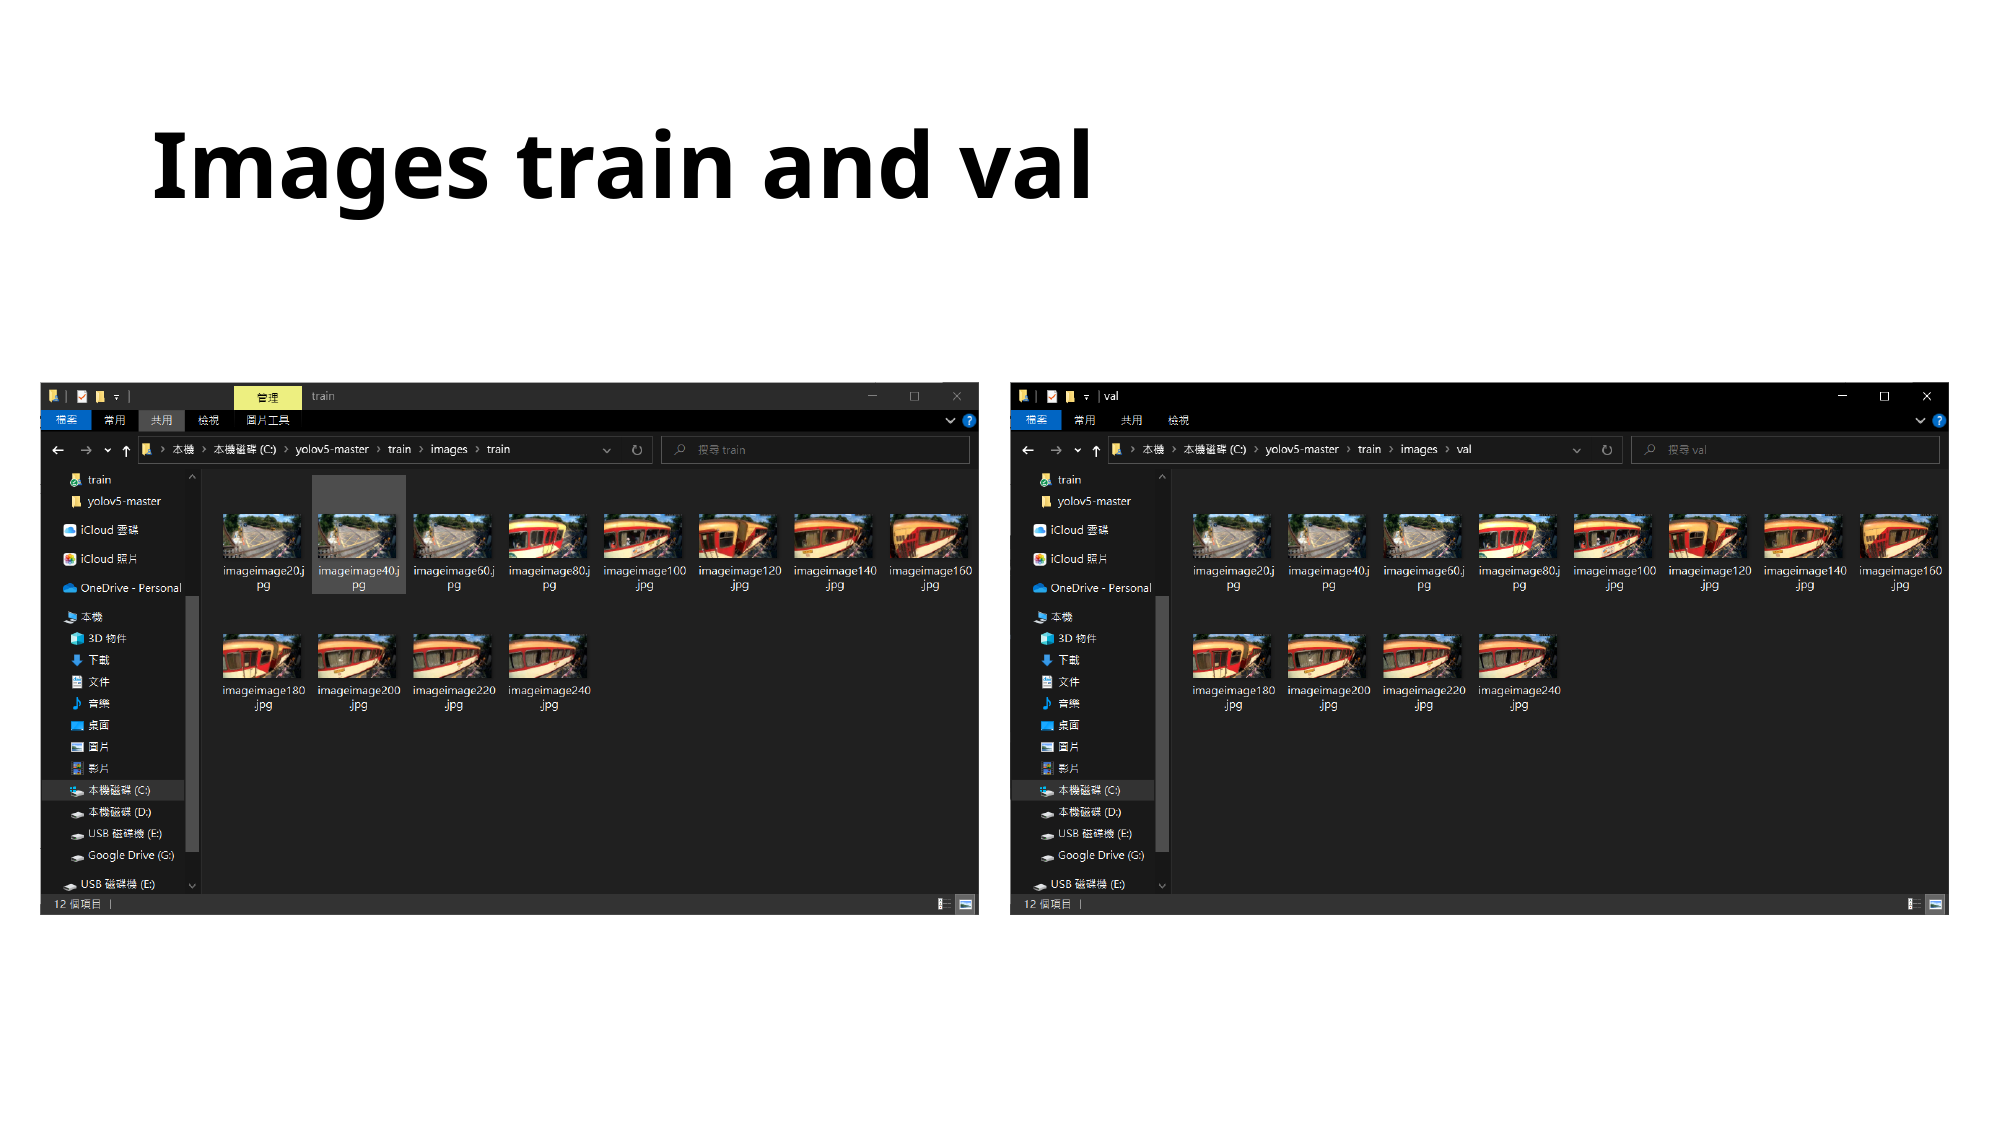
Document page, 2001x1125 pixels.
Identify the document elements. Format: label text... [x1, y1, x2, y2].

picture [1010, 382, 1949, 915]
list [40, 382, 979, 915]
title Images train and val [137, 59, 1863, 278]
